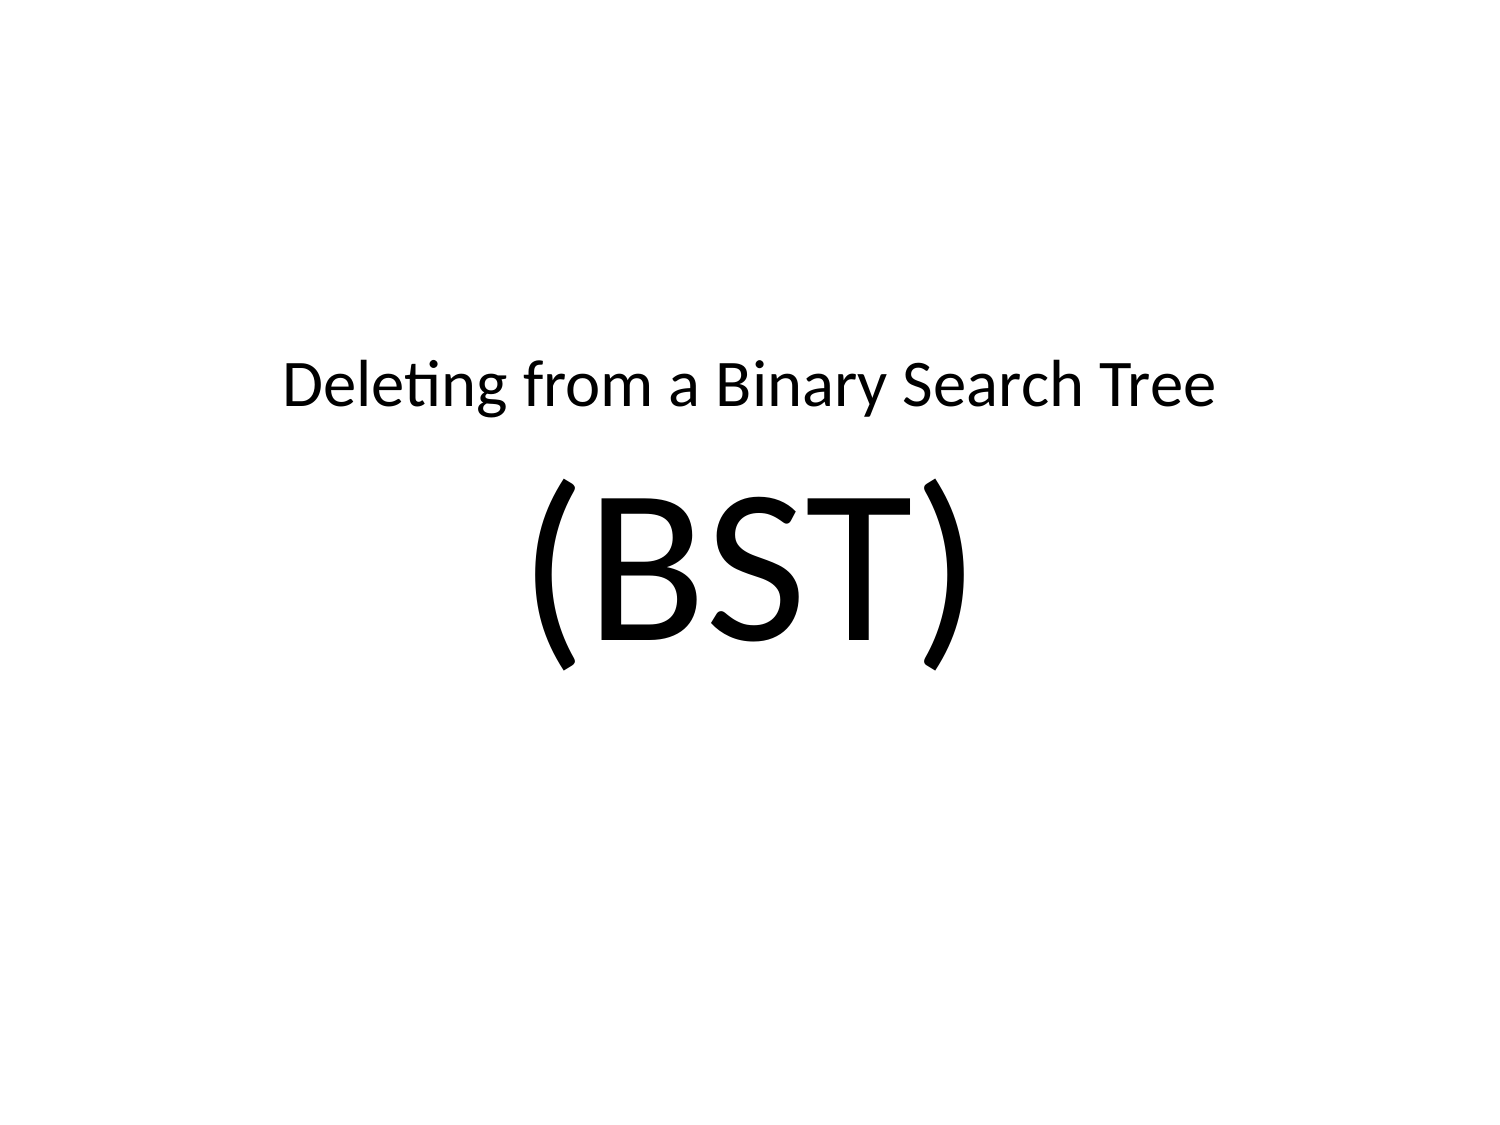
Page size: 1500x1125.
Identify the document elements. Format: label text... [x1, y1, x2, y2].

title Deleting from a Binary Search Tree (BST) [75, 212, 1425, 813]
